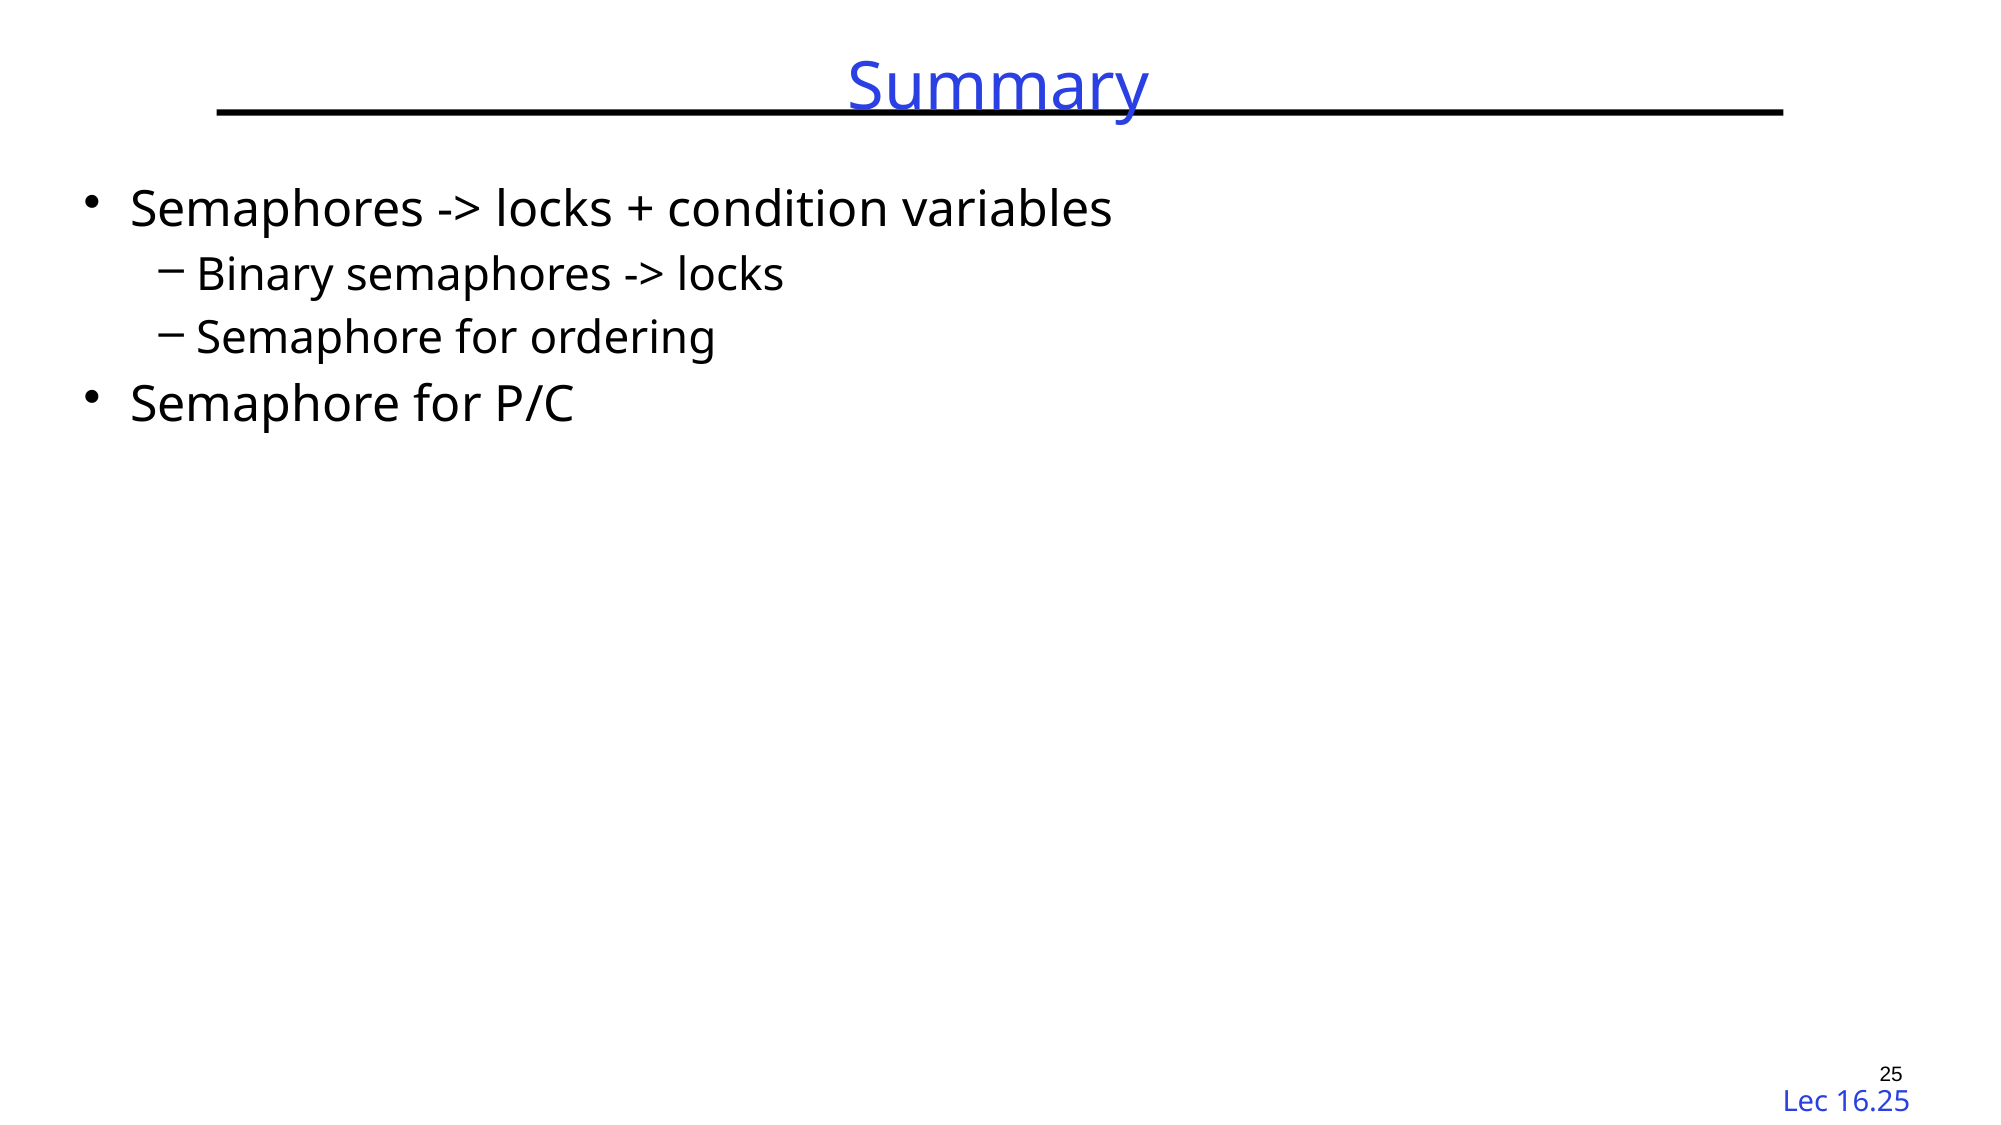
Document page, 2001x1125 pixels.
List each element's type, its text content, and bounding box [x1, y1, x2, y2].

list Semaphores -> locks + condition variables Binary semaphores -> locks Semaphore for ordering Semaphore for P/C [68, 176, 1929, 1019]
title Summary [68, 45, 1929, 133]
